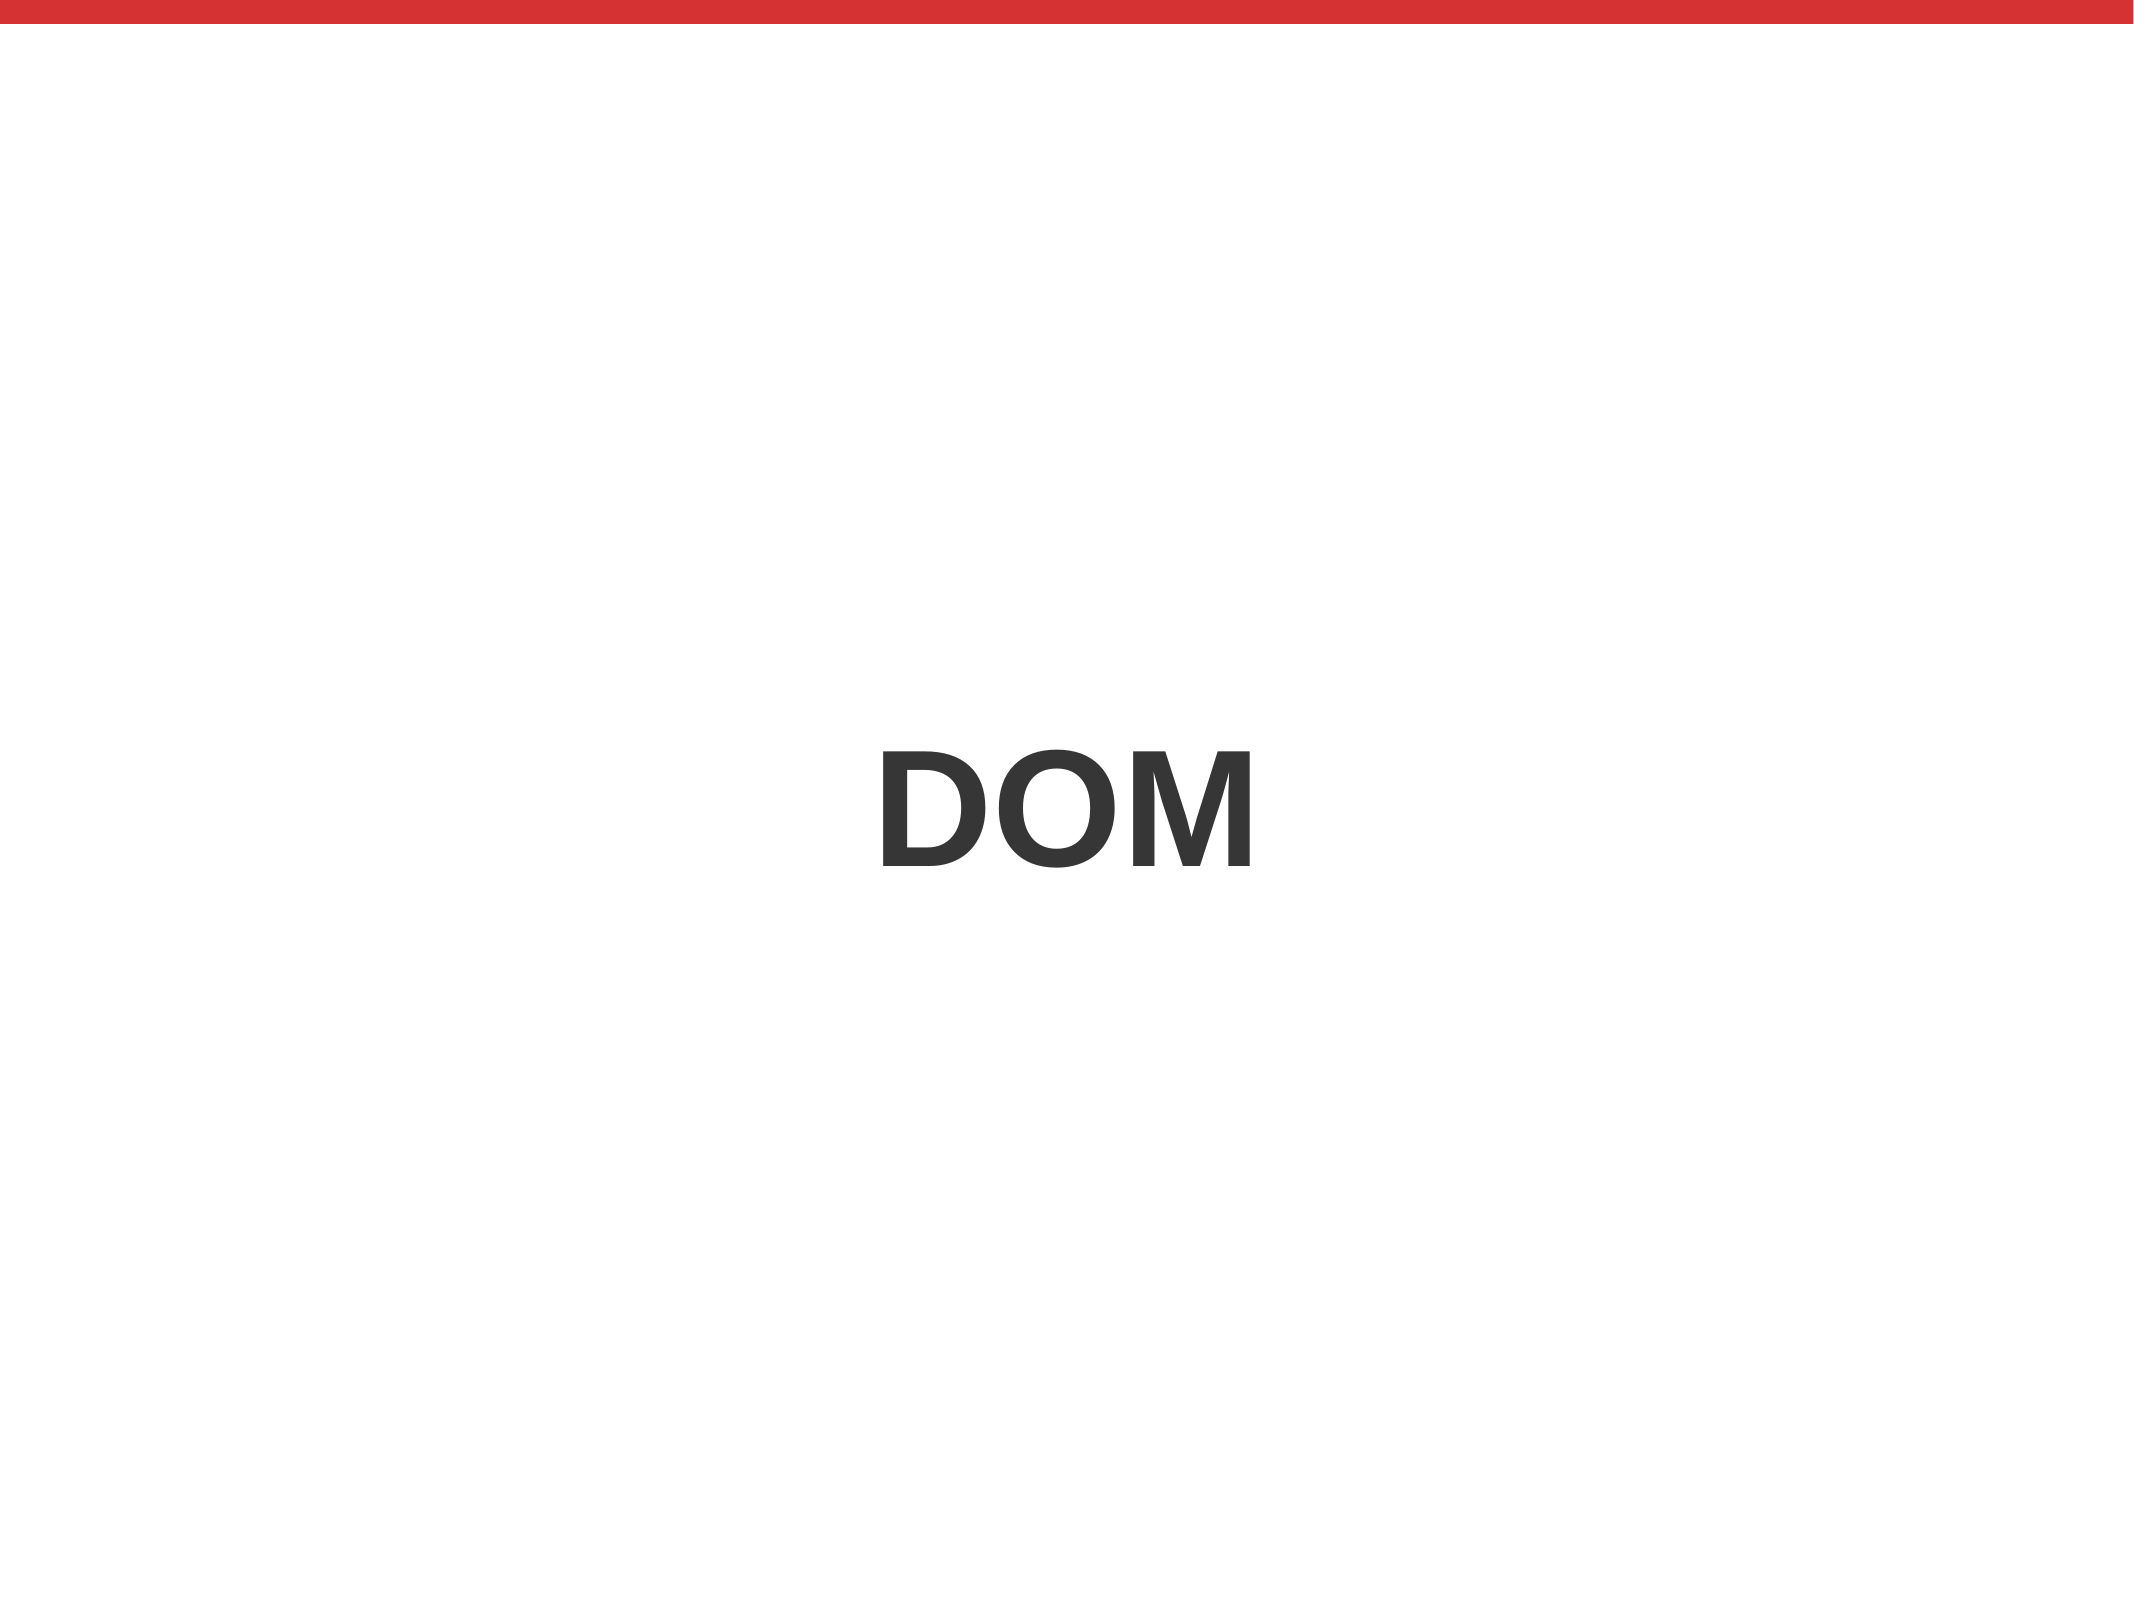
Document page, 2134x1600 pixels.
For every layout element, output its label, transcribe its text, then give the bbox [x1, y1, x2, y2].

text_box DOM [865, 693, 1268, 907]
